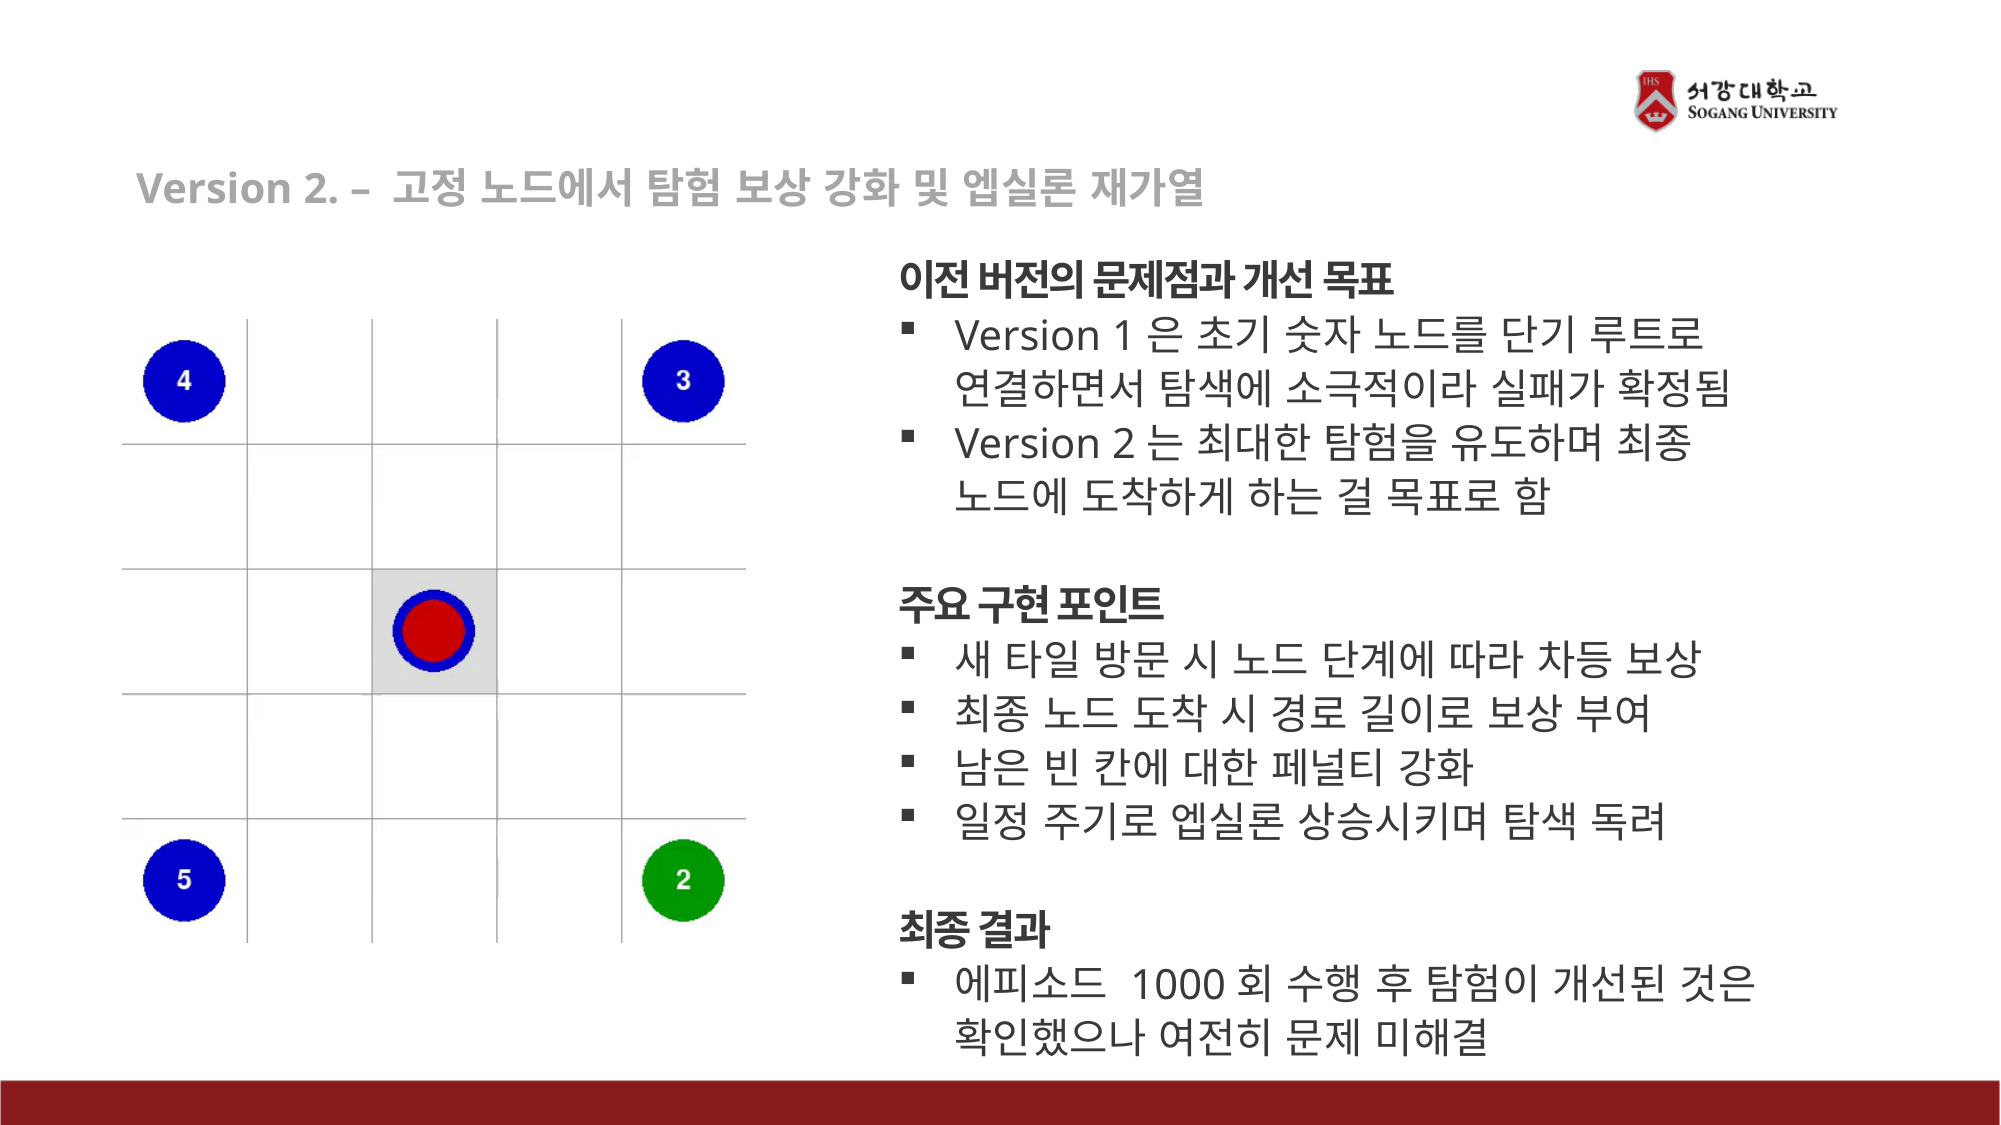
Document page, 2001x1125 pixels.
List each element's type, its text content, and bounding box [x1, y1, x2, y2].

text_box 이전 버전의 문제점과 개선 목표 Version 1은 초기 숫자 노드를 단기 루트로 연결하면서 탐색에 소극적이라 실패가 확정됨 Version 2는 최대한 탐험을 유도하며 최종 노드에 도착하게 하는 걸 목표로 함 주요 구현 포인트 새 타일 방문 시 노드 단계에 따라 차등 보상 최종 노드 도착 시 경로 길이로 보상 부여 남은 빈 칸에 대한 페널티 강화 일정 주기로 엡실론 상승시키며 탐색 독려 최종 결과 에피소드 1000회 수행 후 탐험이 개선된 것은 확인했으나 여전히 문제 미해결 [883, 242, 1835, 1070]
picture [0, 70, 2000, 1125]
text_box Version 2. – 고정 노드에서 탐험 보상 강화 및 엡실론 재가열 [121, 153, 1835, 219]
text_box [121, 318, 747, 944]
